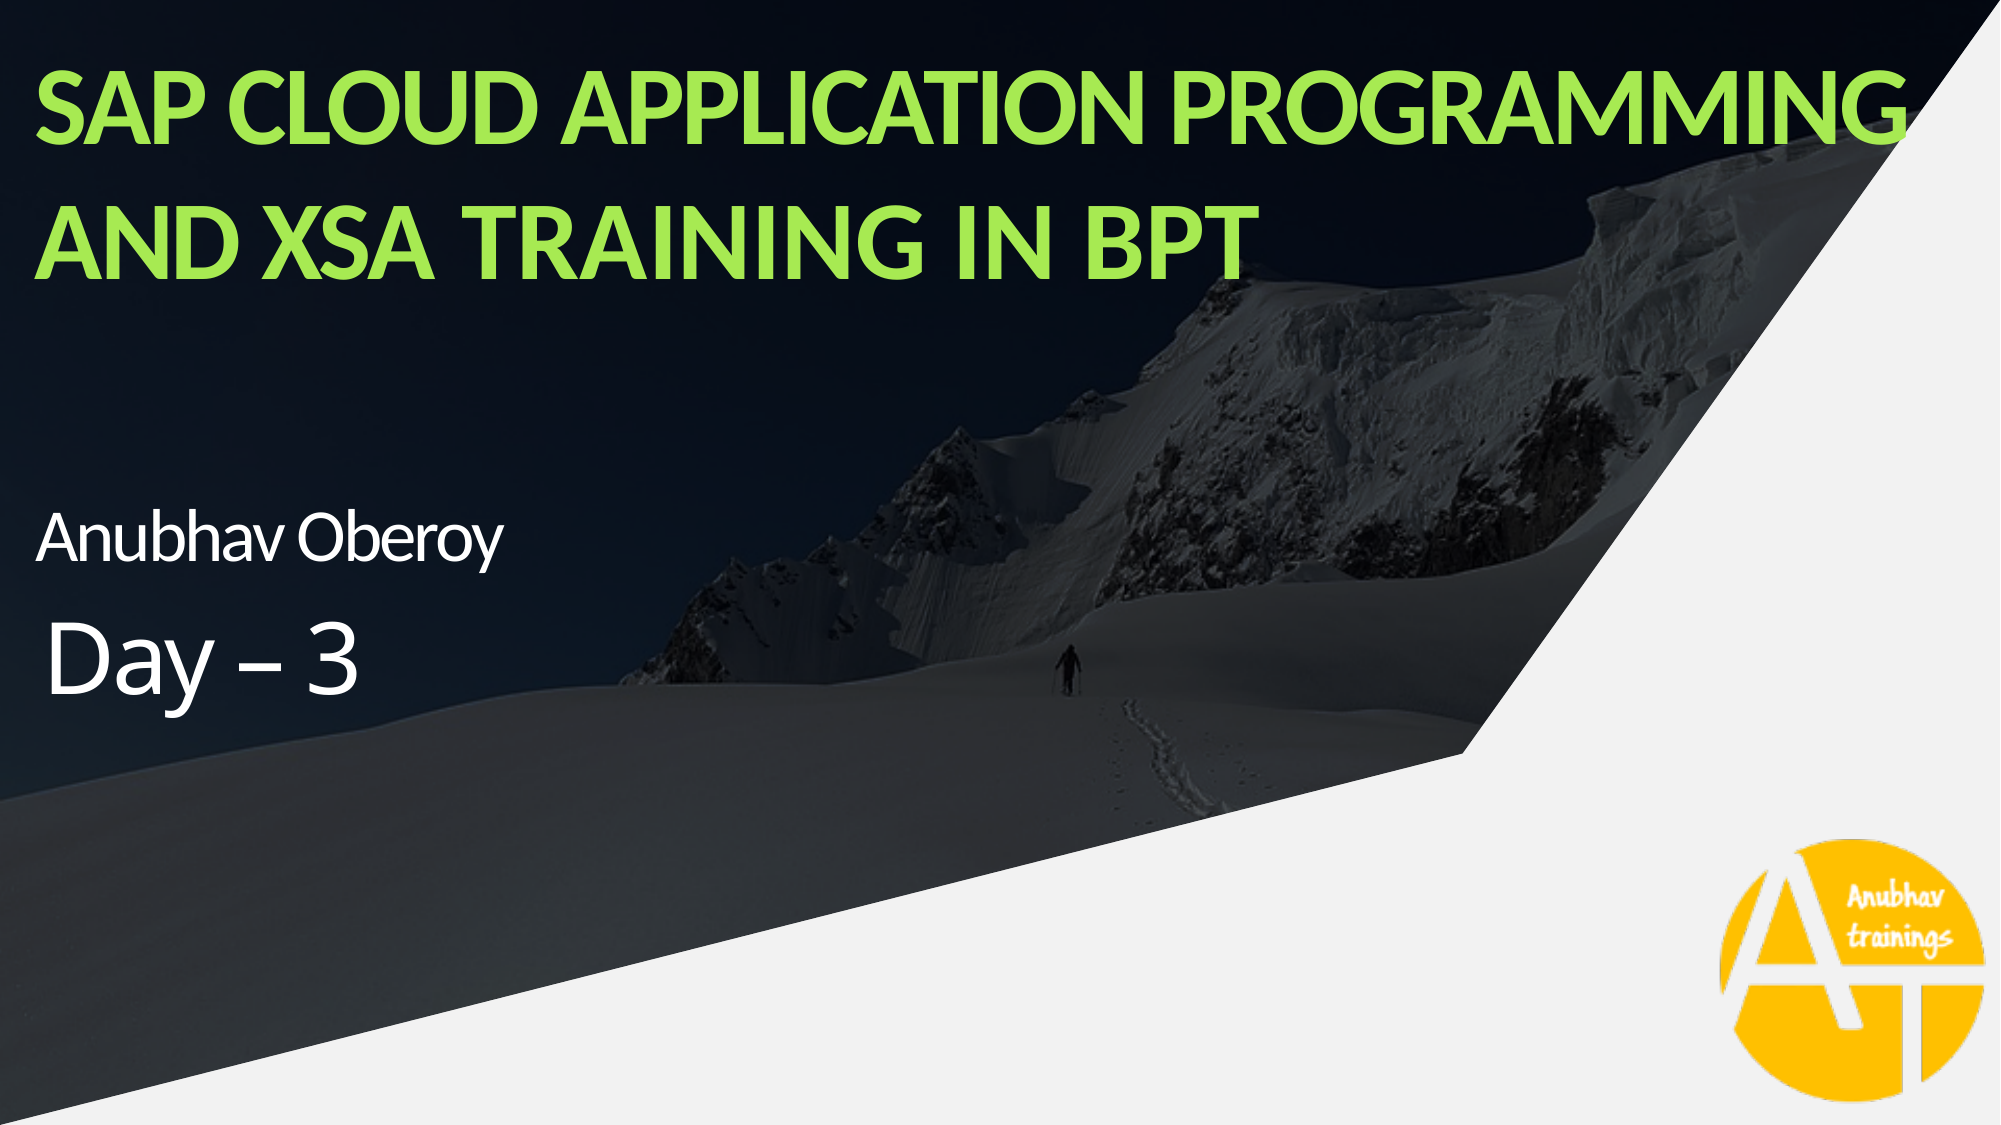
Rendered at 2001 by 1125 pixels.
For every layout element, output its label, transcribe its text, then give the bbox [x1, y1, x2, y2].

text_box [0, 0, 2000, 1125]
picture [1694, 822, 2000, 1125]
text_box SAP CLOUD APPLICATION PROGRAMMING AND XSA TRAINING IN BPT [20, 25, 1934, 310]
text_box Day – 3 [27, 587, 1115, 722]
text_box Anubhav Oberoy [20, 478, 1108, 584]
